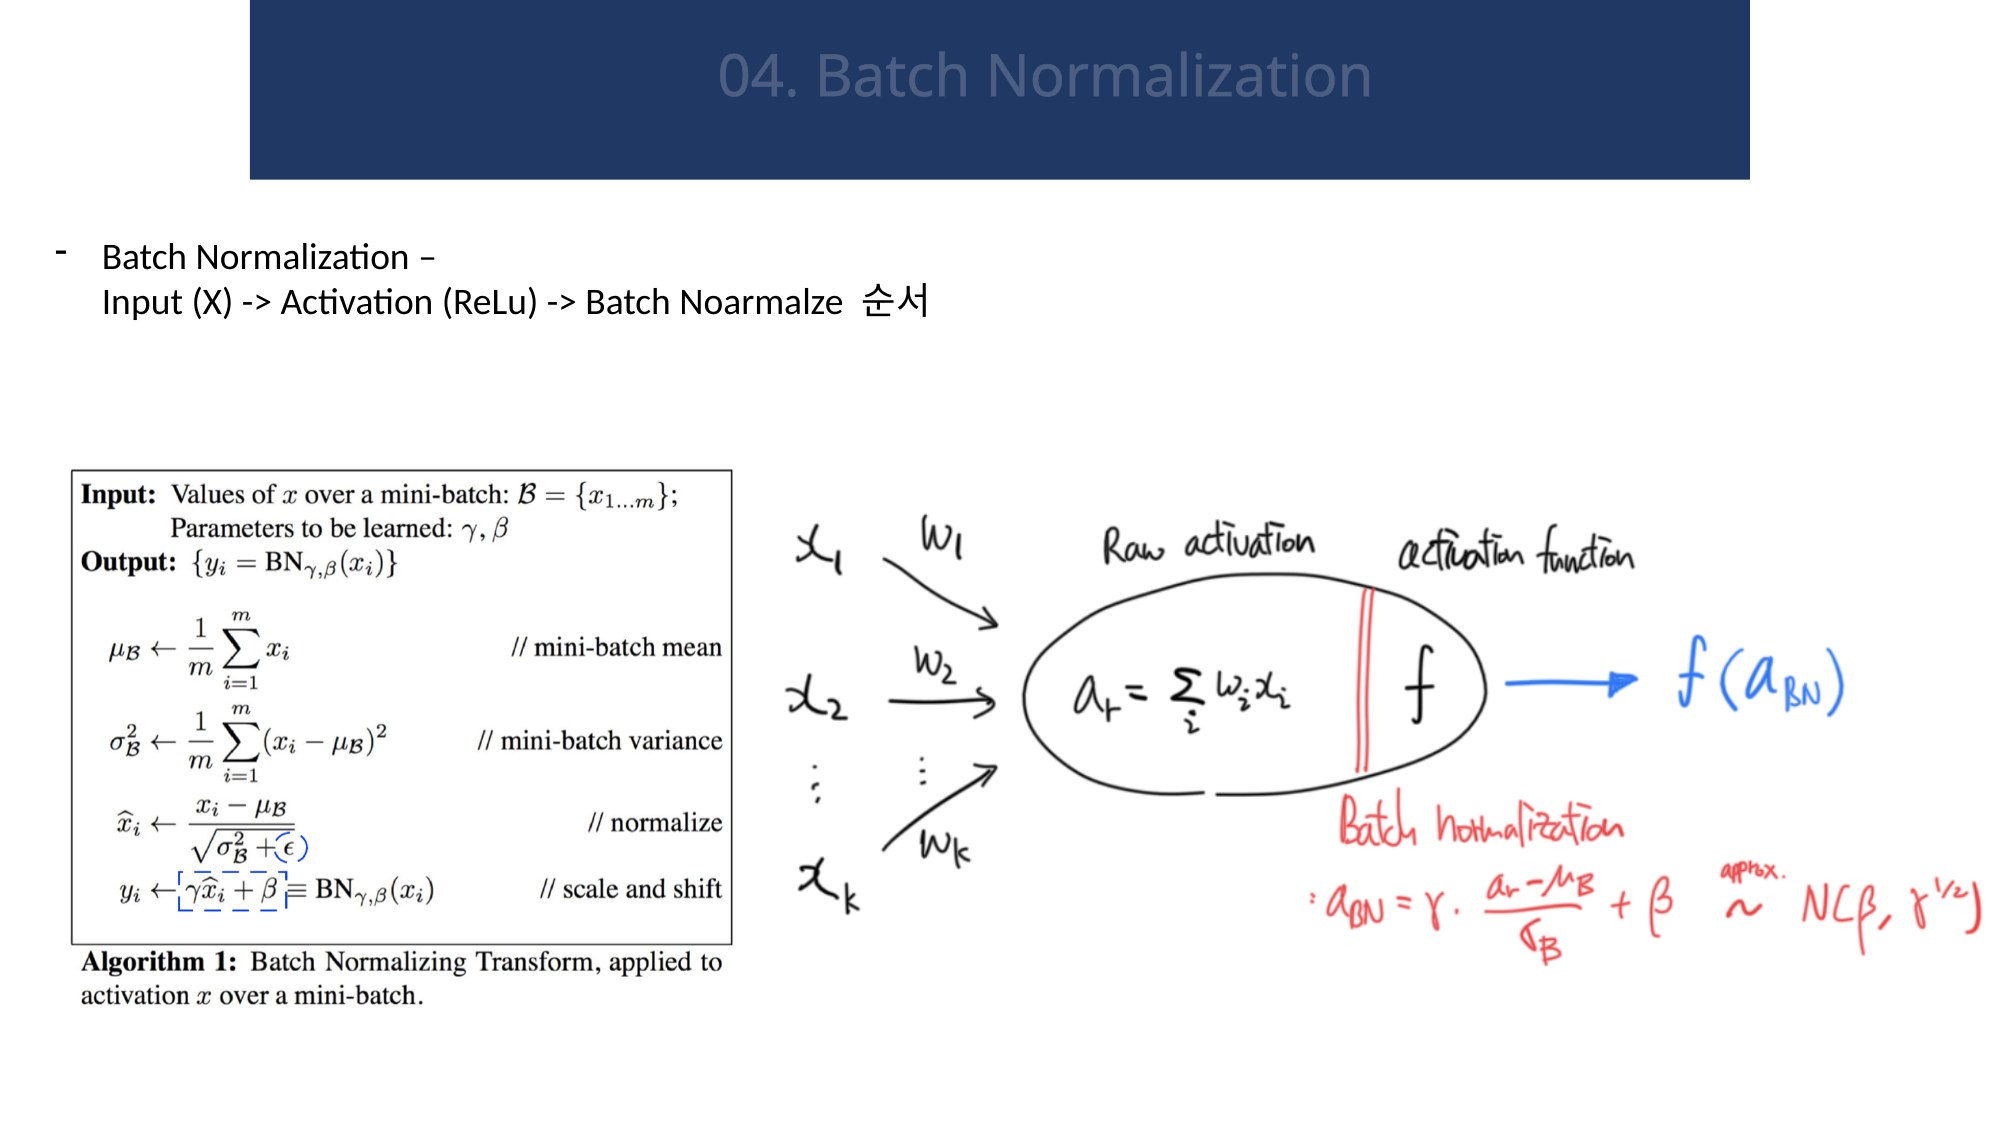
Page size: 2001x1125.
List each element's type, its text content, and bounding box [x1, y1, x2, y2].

text_box 04. Batch Normalization [702, 30, 1389, 116]
text_box Batch Normalization – Input (X) -> Activation (ReLu) -> Batch Noarmalze 순서 [40, 179, 957, 375]
picture [47, 442, 2000, 1035]
text_box [249, 0, 1751, 181]
